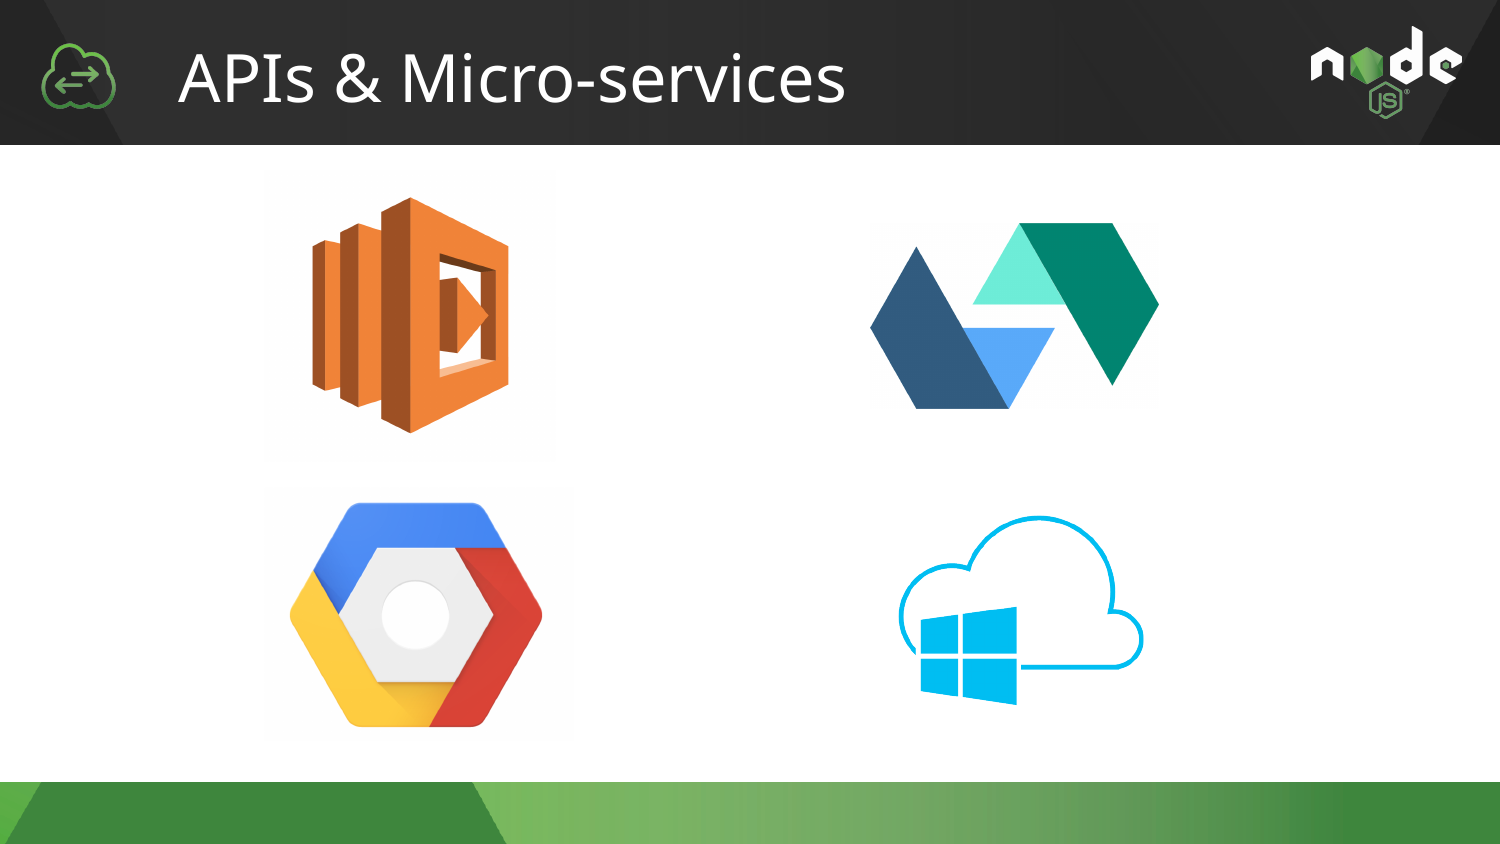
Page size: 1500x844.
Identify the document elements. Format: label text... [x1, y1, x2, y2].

picture [0, 782, 1500, 844]
picture [0, 0, 1500, 145]
text_box APIs & Micro-services [163, 22, 1415, 130]
picture [264, 487, 574, 741]
picture [869, 223, 1159, 409]
picture [264, 170, 556, 462]
picture [897, 487, 1144, 734]
